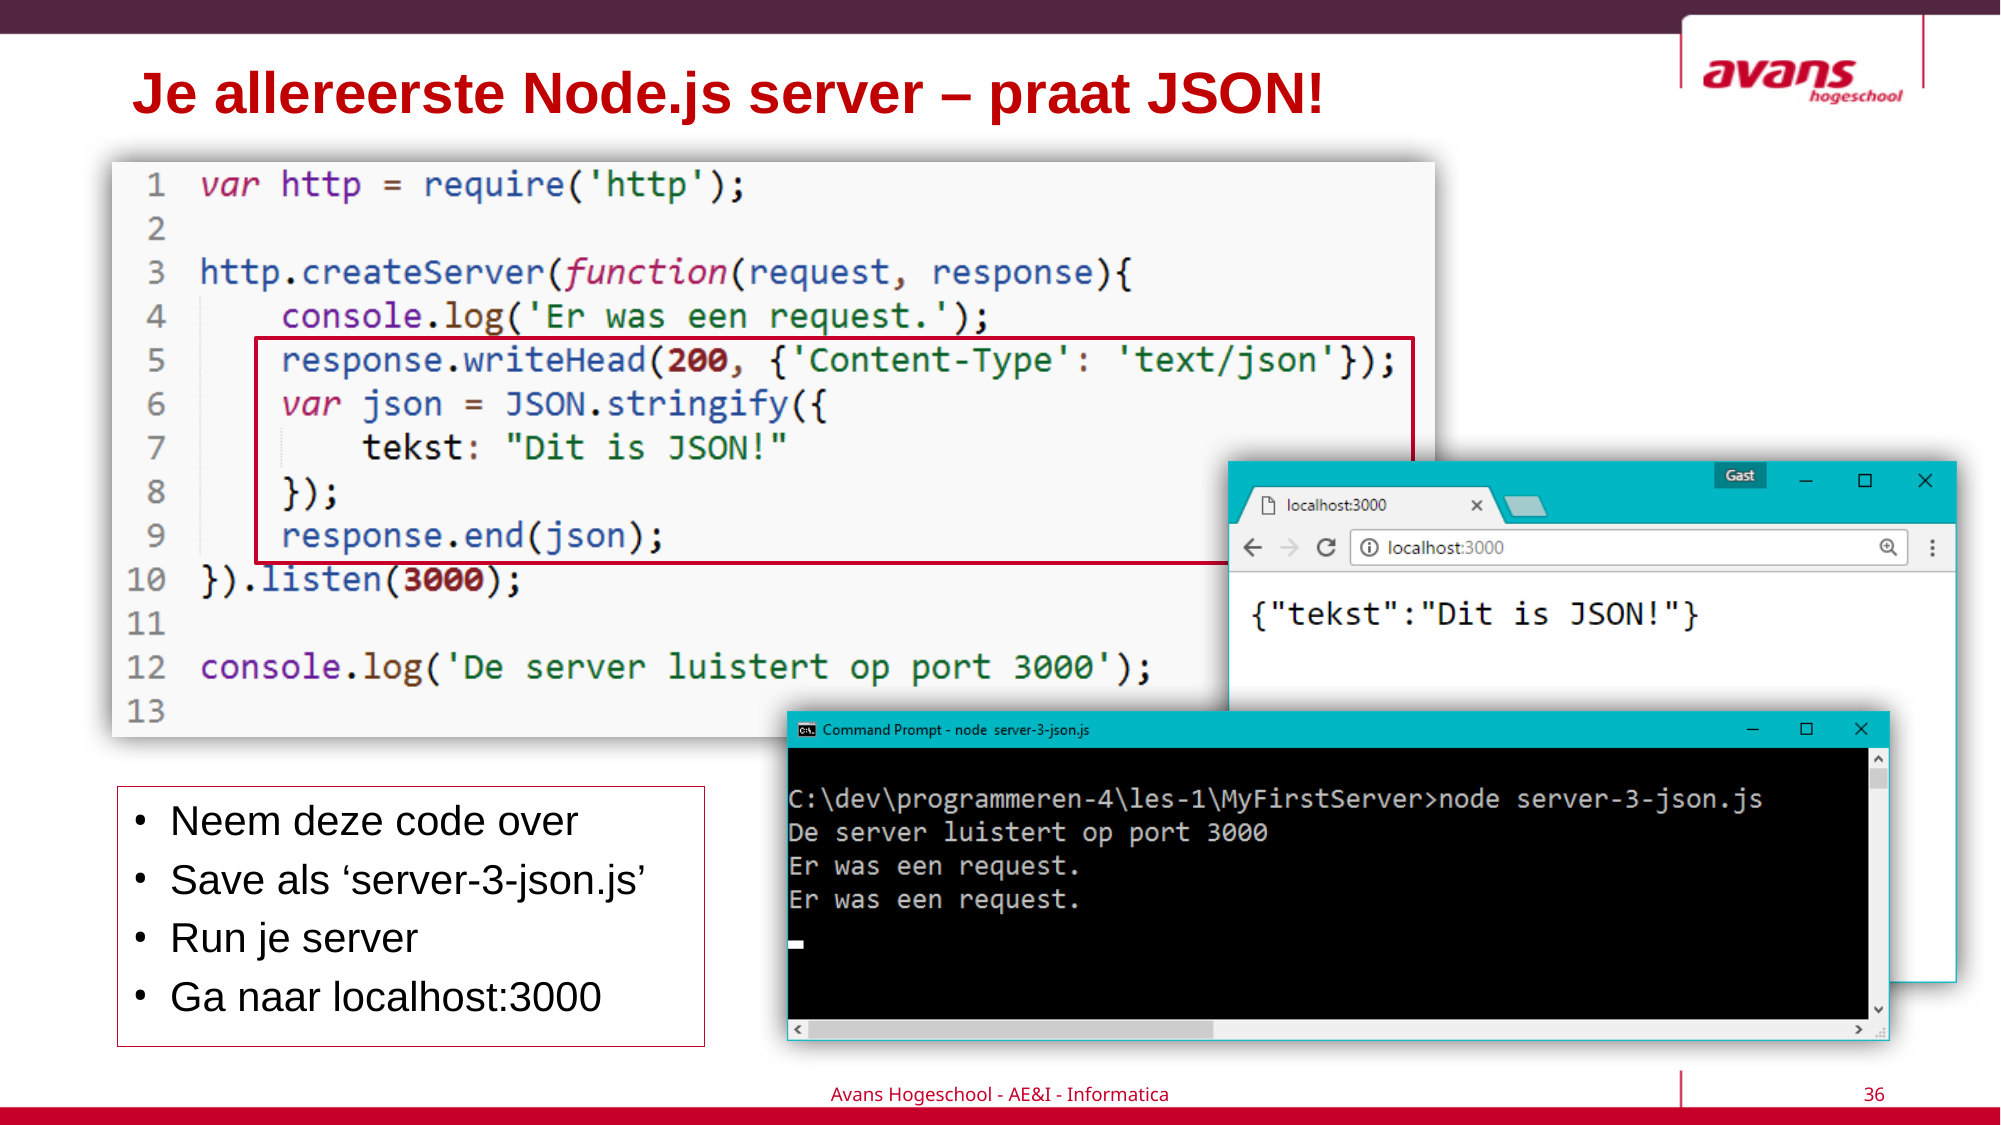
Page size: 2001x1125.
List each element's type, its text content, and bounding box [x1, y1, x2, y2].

slide_number 36 [1433, 1074, 1900, 1111]
picture [0, 0, 2001, 1125]
title Je allereerste Node.js server – praat JSON! [117, 46, 1890, 225]
text_box Neem deze code over Save als ‘server-3-json.js’ Run je server Ga naar localhost:3000 [117, 786, 705, 1047]
footer Avans Hogeschool - AE&I - Informatica [683, 1074, 1317, 1111]
